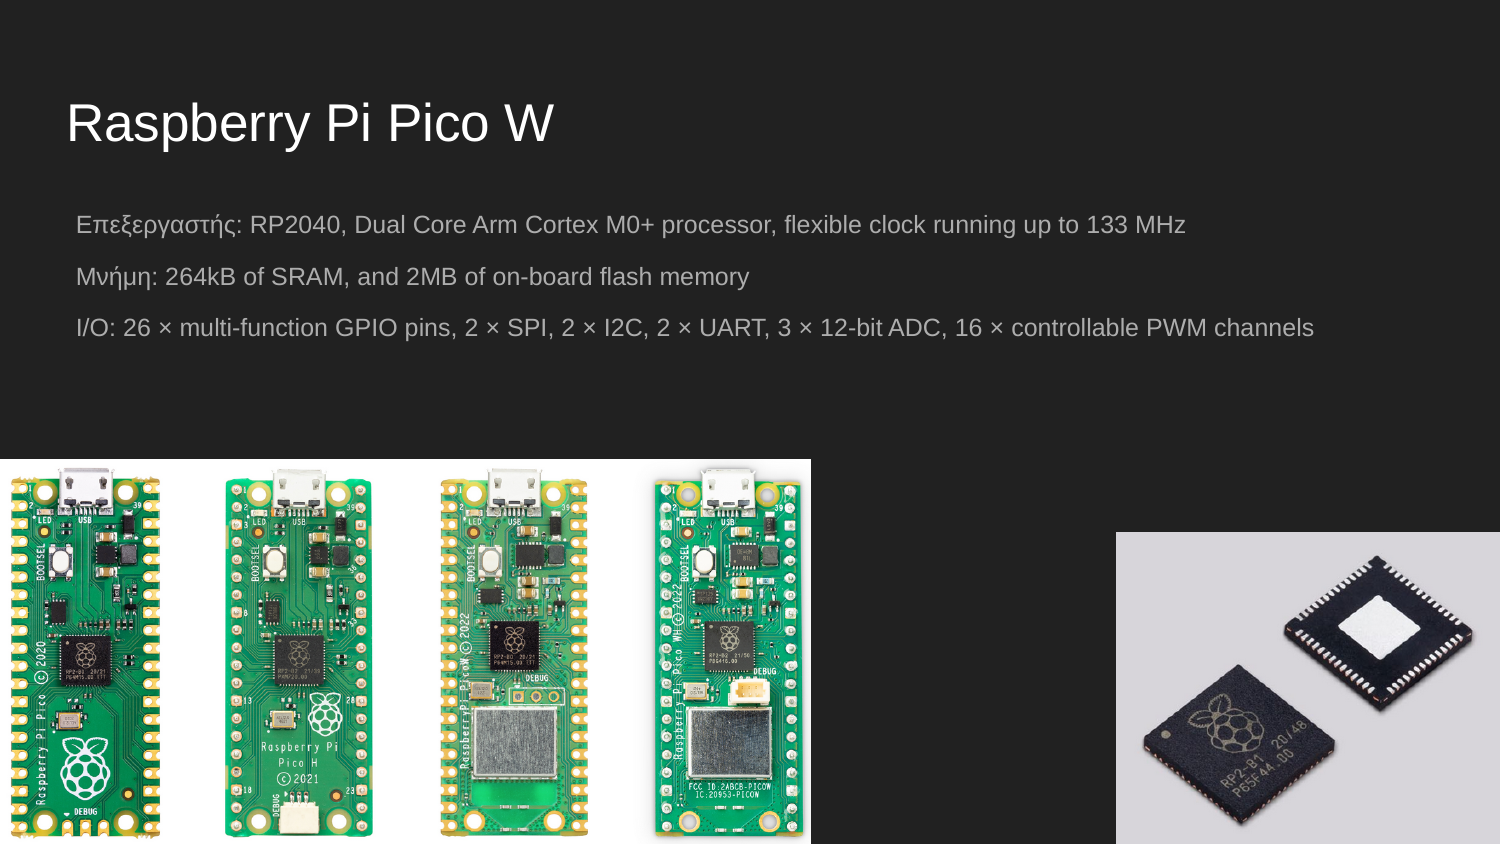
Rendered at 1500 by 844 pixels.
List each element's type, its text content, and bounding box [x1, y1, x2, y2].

picture [1116, 532, 1500, 844]
title Raspberry Pi Pico W [51, 72, 1449, 167]
picture [0, 458, 811, 844]
list Επεξεργαστής: RP2040, Dual Core Arm Cortex M0+ processor, flexible clock running up to 133 MHz Μνήμη: 264kB of SRAM, and 2MB of on-board flash memory I/O: 26 × multi-function GPIO pins, 2 × SPI, 2 × I2C, 2 × UART, 3 × 12-bit ADC, 16 × controllable PWM channels [60, 189, 1449, 360]
